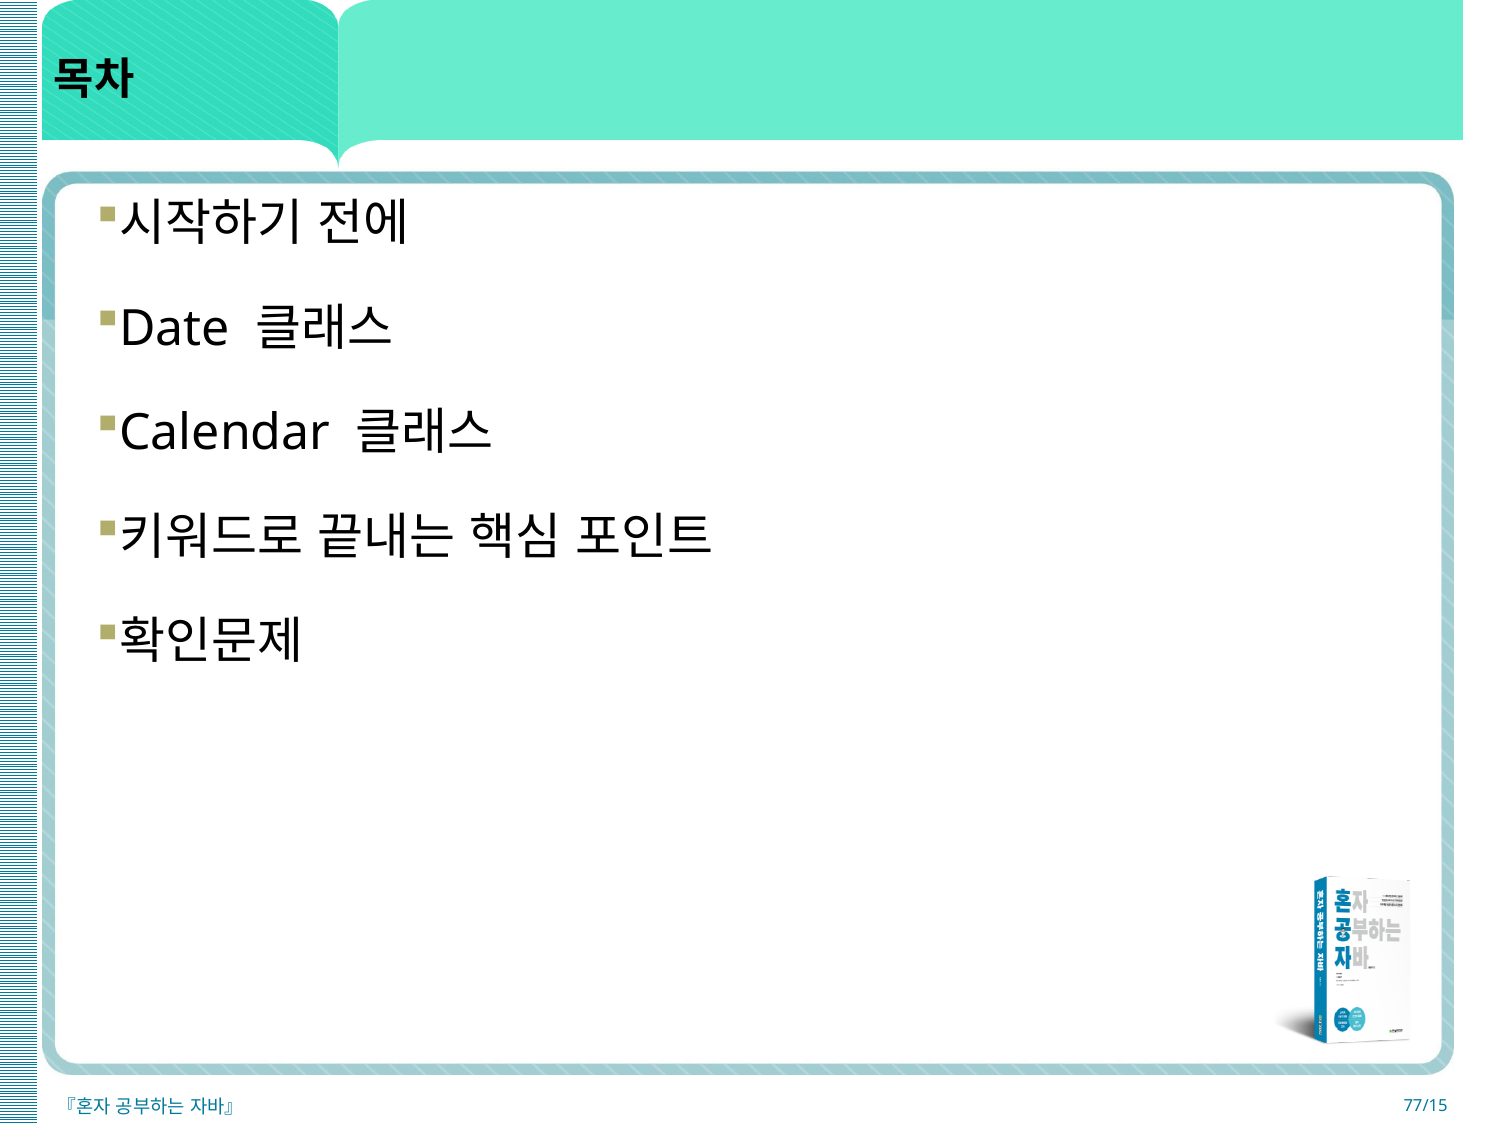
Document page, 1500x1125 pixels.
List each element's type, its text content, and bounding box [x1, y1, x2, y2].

picture [116, 1102, 131, 1107]
picture [42, 0, 1463, 152]
picture [225, 1102, 232, 1115]
picture [1243, 797, 1488, 1122]
title 목차 [39, 42, 1280, 138]
picture [68, 1097, 75, 1110]
list 시작하기 전에 Date 클래스 Calendar 클래스 키워드로 끝내는 핵심 포인트 확인문제 [37, 152, 1463, 1091]
